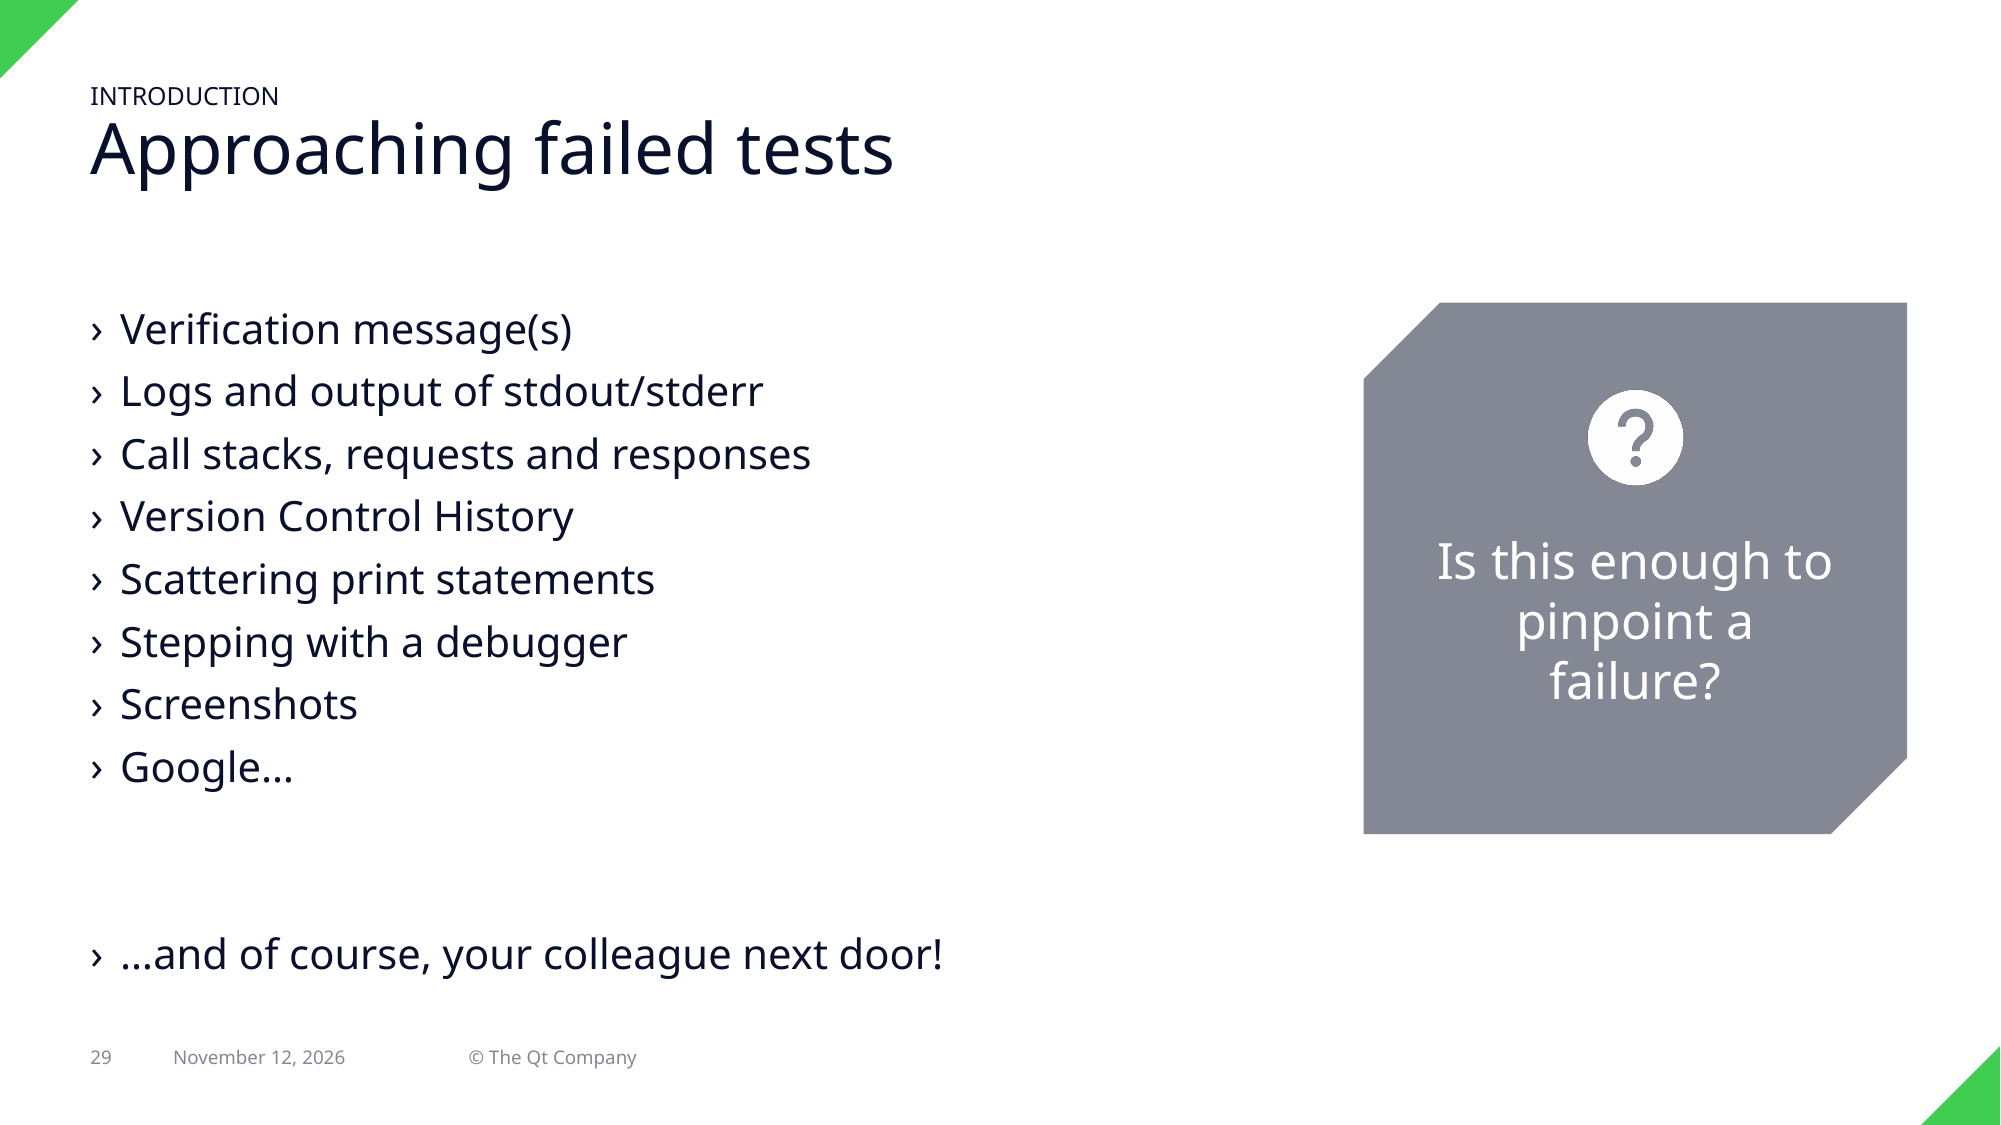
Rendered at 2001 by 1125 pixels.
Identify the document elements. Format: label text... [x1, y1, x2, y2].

slide_number 29 [90, 1046, 174, 1071]
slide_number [174, 1046, 468, 1071]
list Verification message(s) Logs and output of stdout/stderr Call stacks, requests and responses Version Control History Scattering print statements Stepping with a debugger Screenshots Google… …and of course, your colleague next door! [90, 302, 1910, 1012]
text_box Is this enough to pinpoint a failure? [1363, 302, 1908, 835]
picture [1575, 377, 1696, 498]
title Approaching failed tests [90, 114, 1910, 268]
footer © The Qt Company [468, 1046, 1910, 1071]
list introduction [90, 78, 1910, 114]
